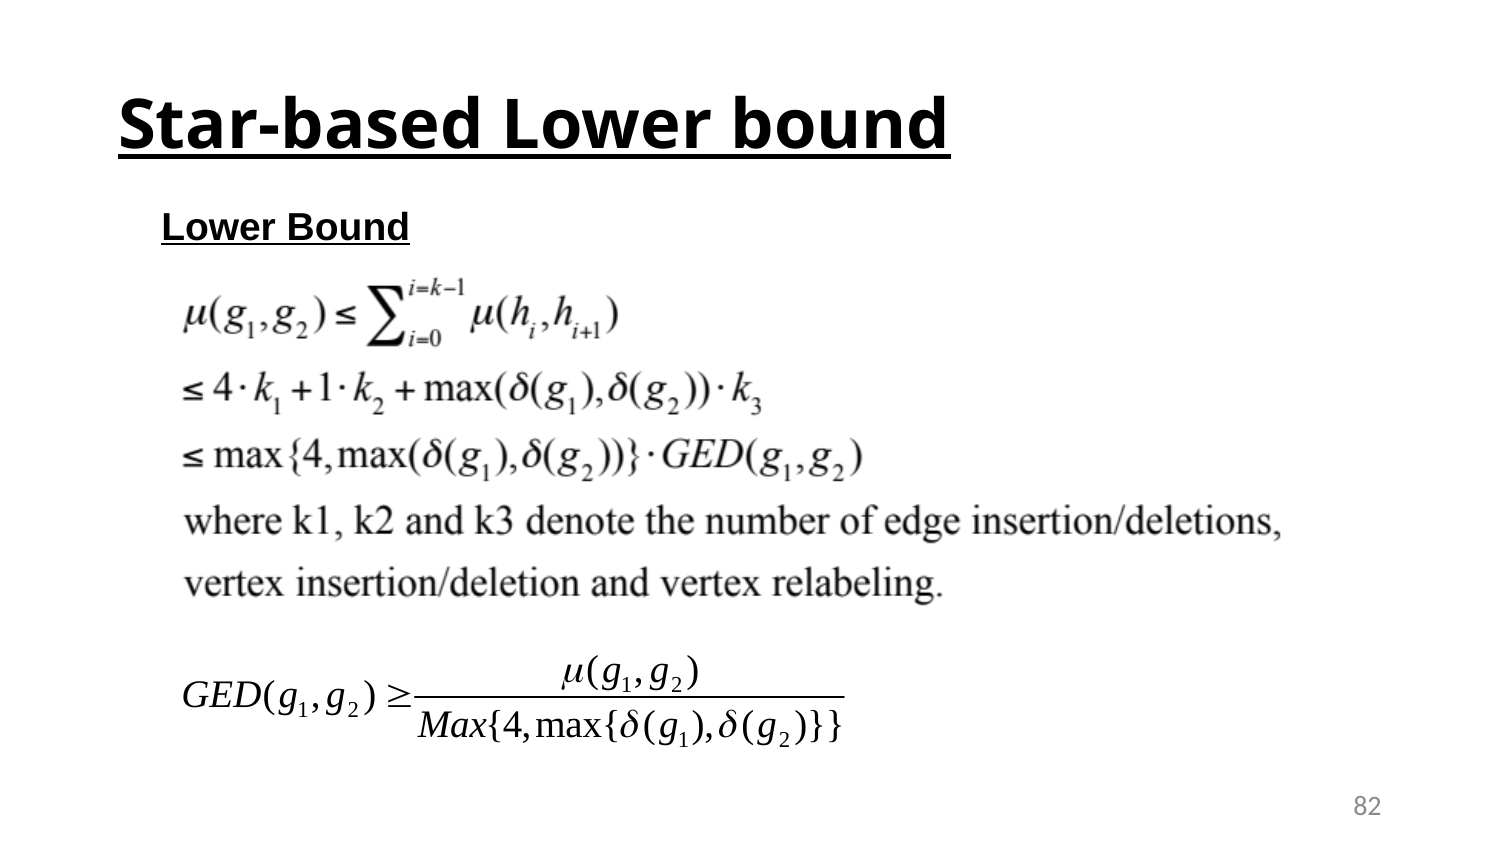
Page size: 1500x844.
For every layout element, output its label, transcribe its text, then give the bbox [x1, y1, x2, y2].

slide_number 82 [1059, 782, 1397, 827]
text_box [180, 649, 848, 751]
text_box Lower Bound [135, 194, 592, 256]
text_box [180, 269, 1282, 607]
title Star-based Lower bound [103, 44, 1397, 208]
